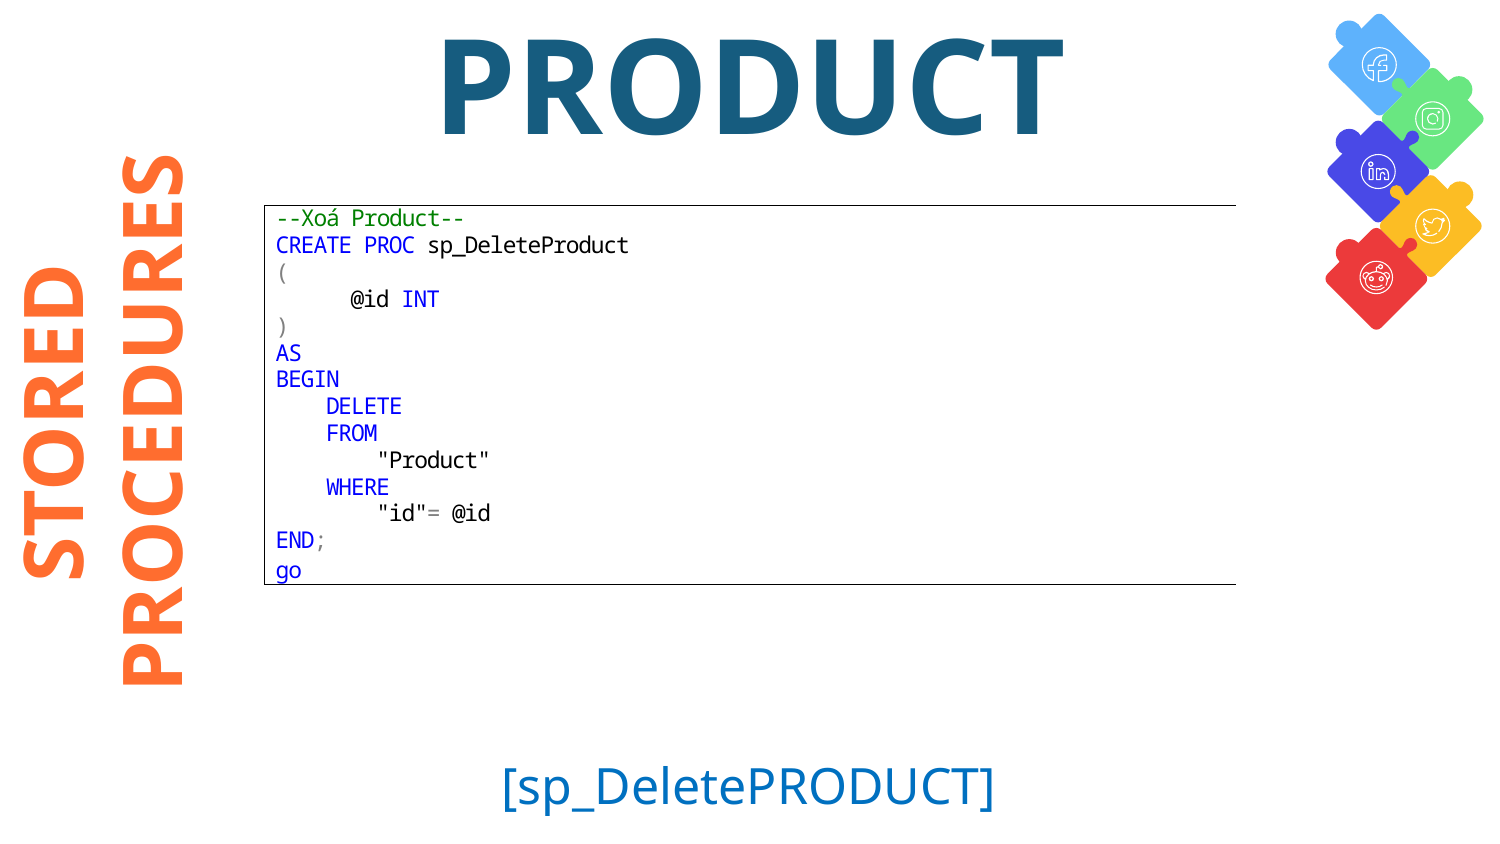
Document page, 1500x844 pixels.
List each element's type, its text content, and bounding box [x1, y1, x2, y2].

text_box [263, 204, 1237, 640]
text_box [1324, 13, 1485, 330]
title STORED PROCEDURES [0, 161, 199, 844]
text_box [sp_DeletePRODUCT] [486, 747, 1014, 823]
text_box PRODUCT [0, 1, 1500, 161]
